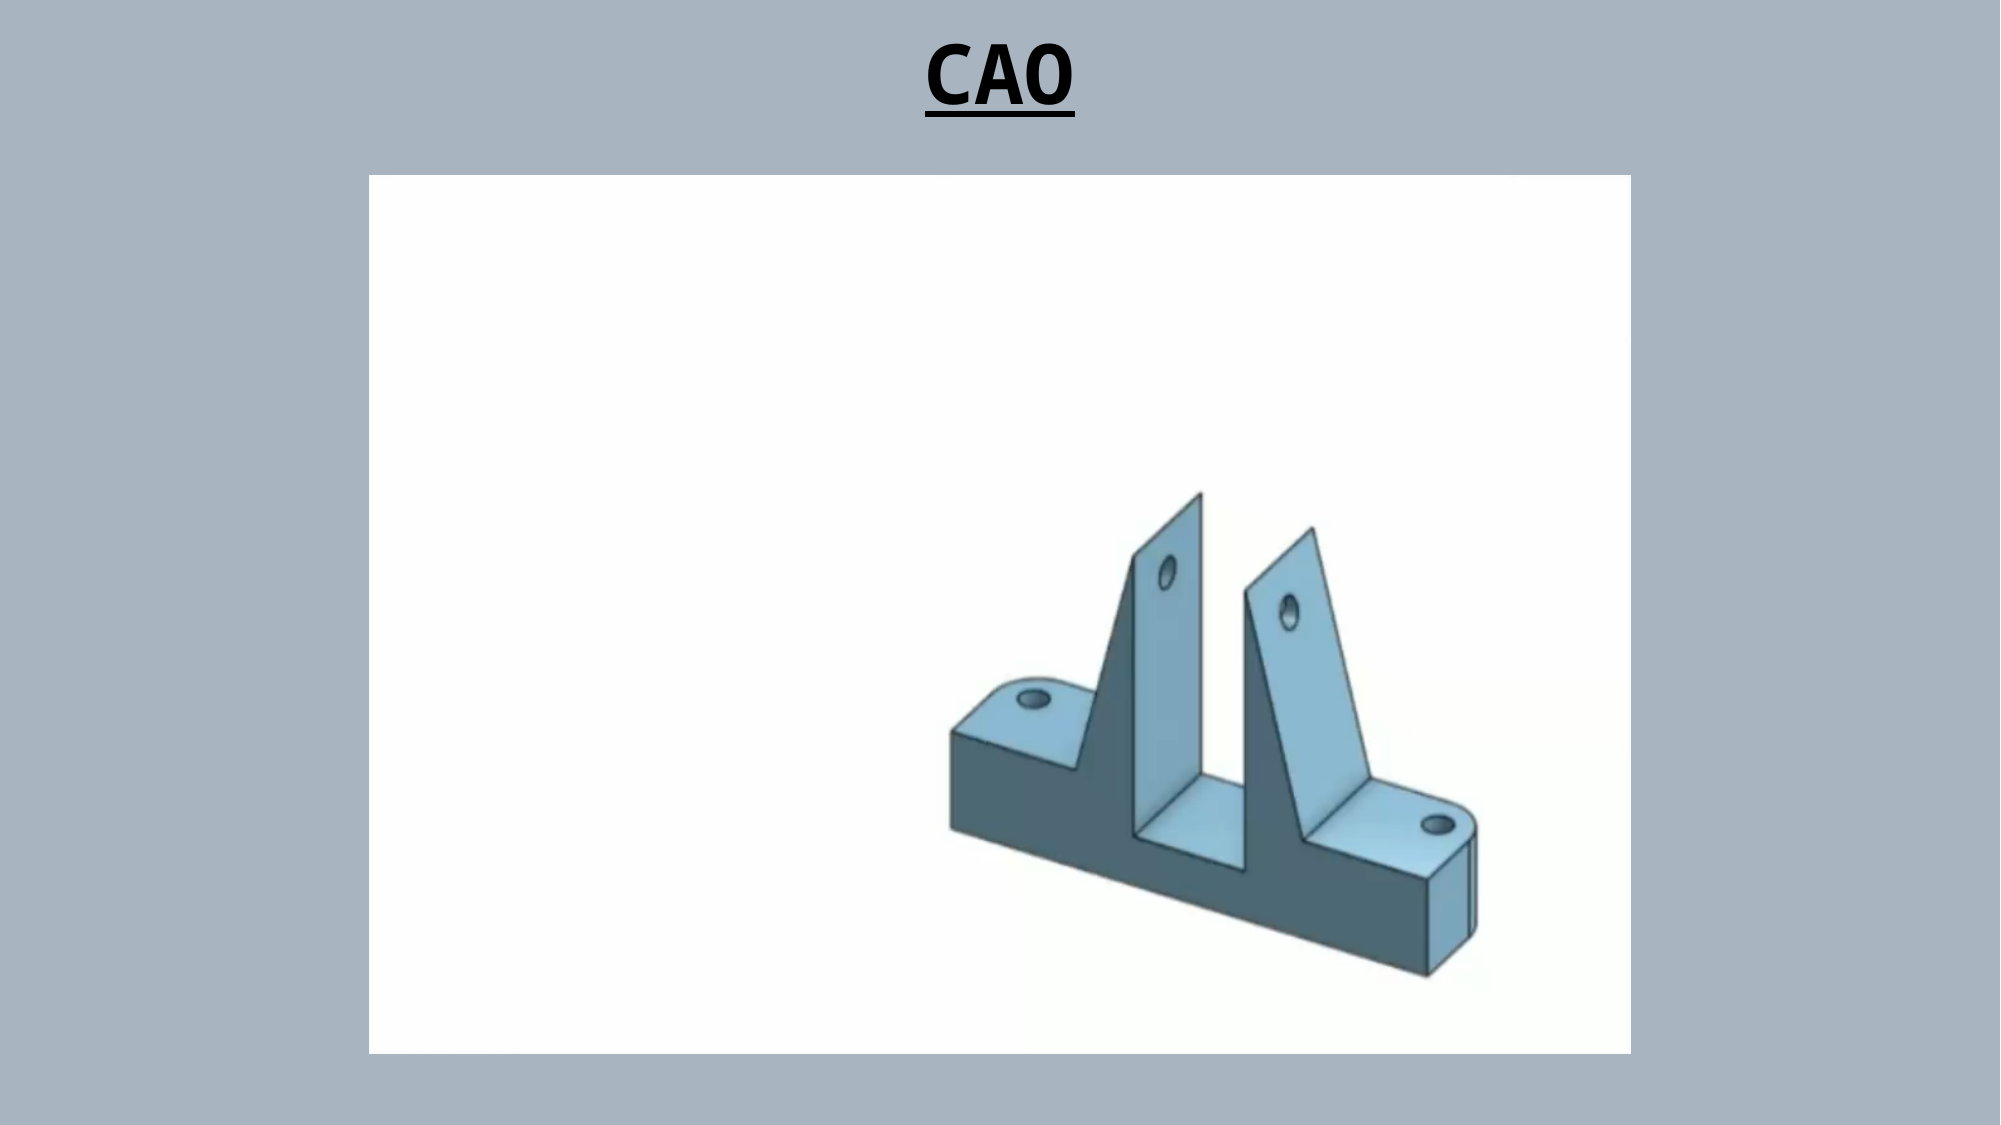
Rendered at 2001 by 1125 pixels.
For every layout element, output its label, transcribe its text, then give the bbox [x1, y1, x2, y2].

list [368, 174, 1632, 1055]
text_box CAO [909, 13, 1090, 129]
